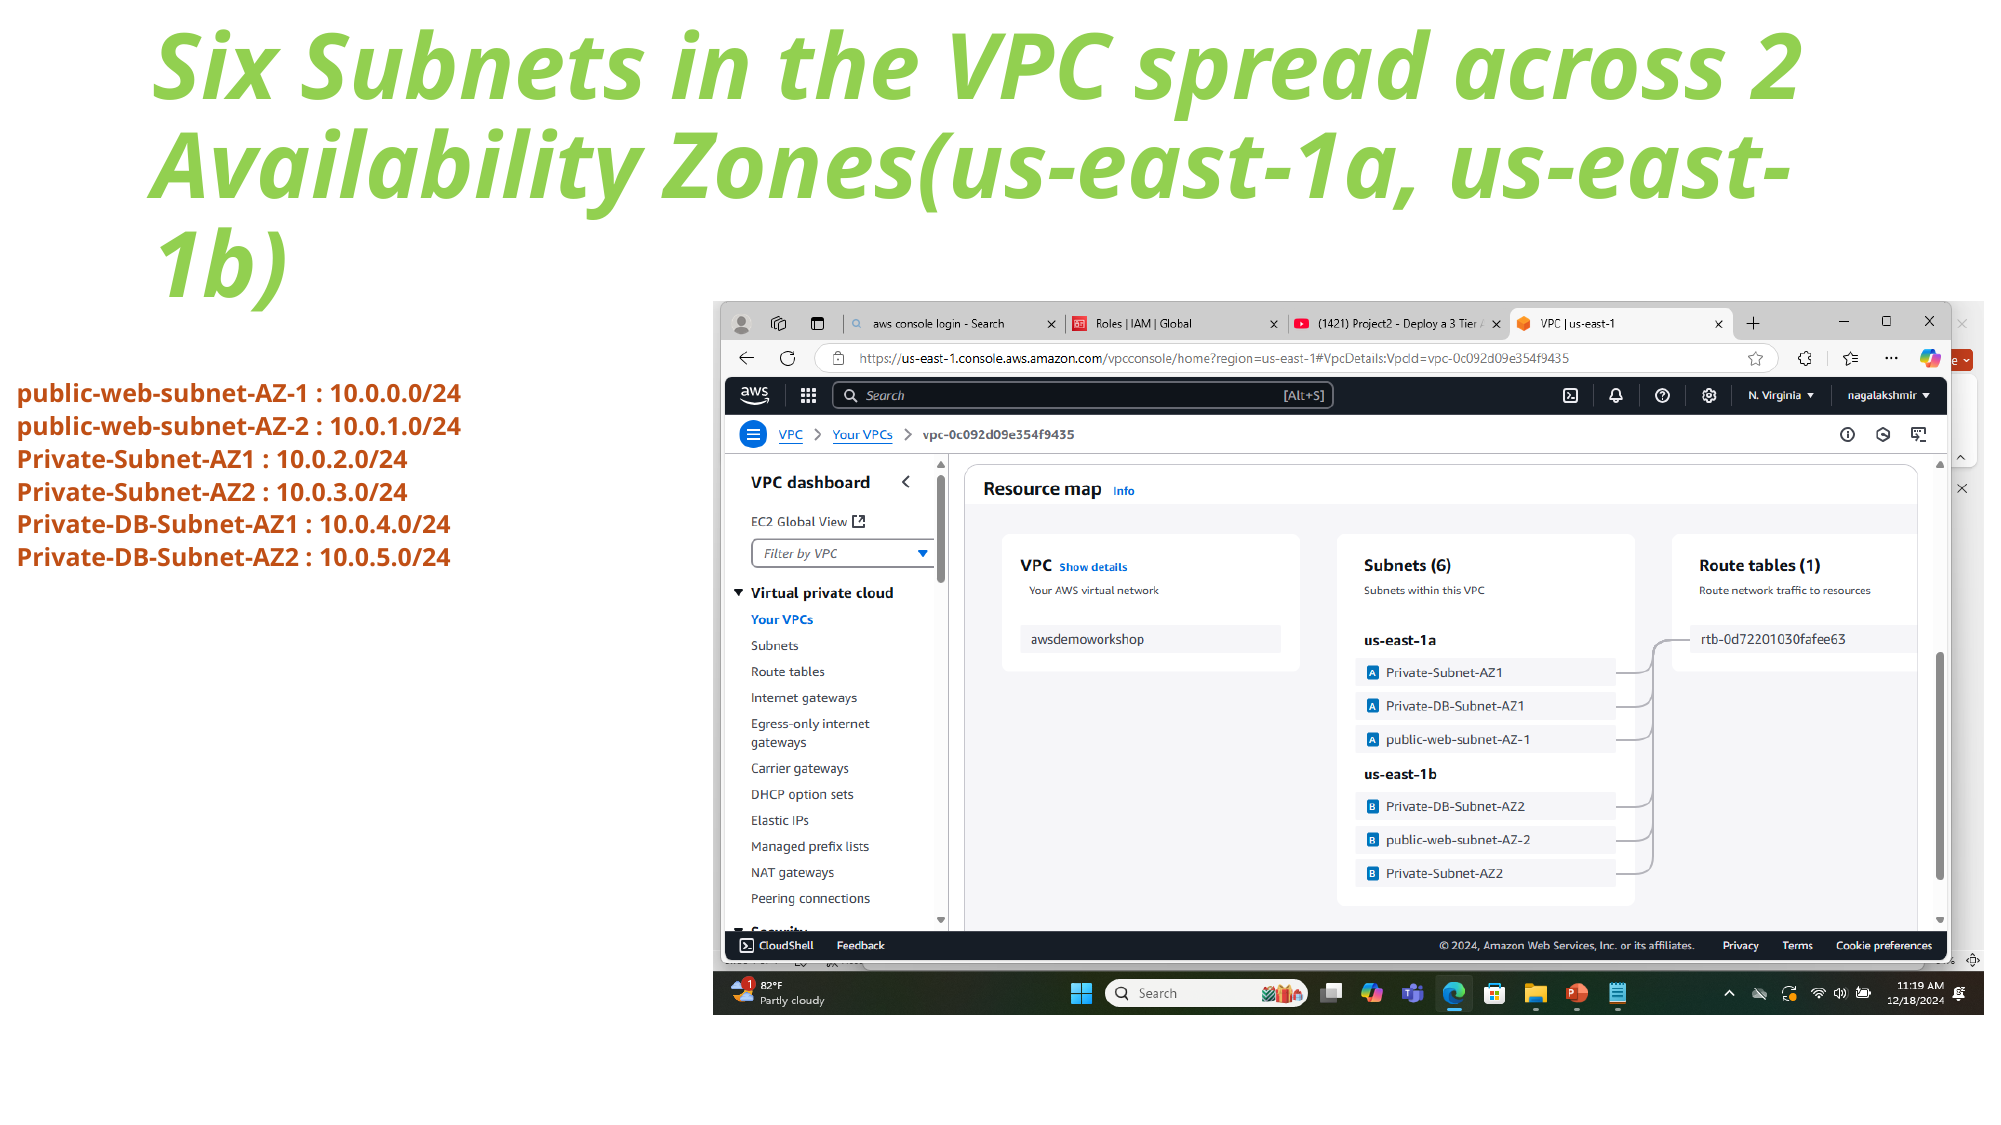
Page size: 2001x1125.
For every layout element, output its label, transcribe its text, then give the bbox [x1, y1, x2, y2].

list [713, 300, 1984, 1016]
title Six Subnets in the VPC spread across 2 Availability Zones(us-east-1a, us-east-1b) [137, 59, 1863, 278]
text_box public-web-subnet-AZ-1 : 10.0.0.0/24 public-web-subnet-AZ-2 : 10.0.1.0/24 Private-Subnet-AZ1 : 10.0.2.0/24 Private-Subnet-AZ2 : 10.0.3.0/24 Private-DB-Subnet-AZ1 : 10.0.4.0/24 Private-DB-Subnet-AZ2 : 10.0.5.0/24 [16, 374, 674, 704]
